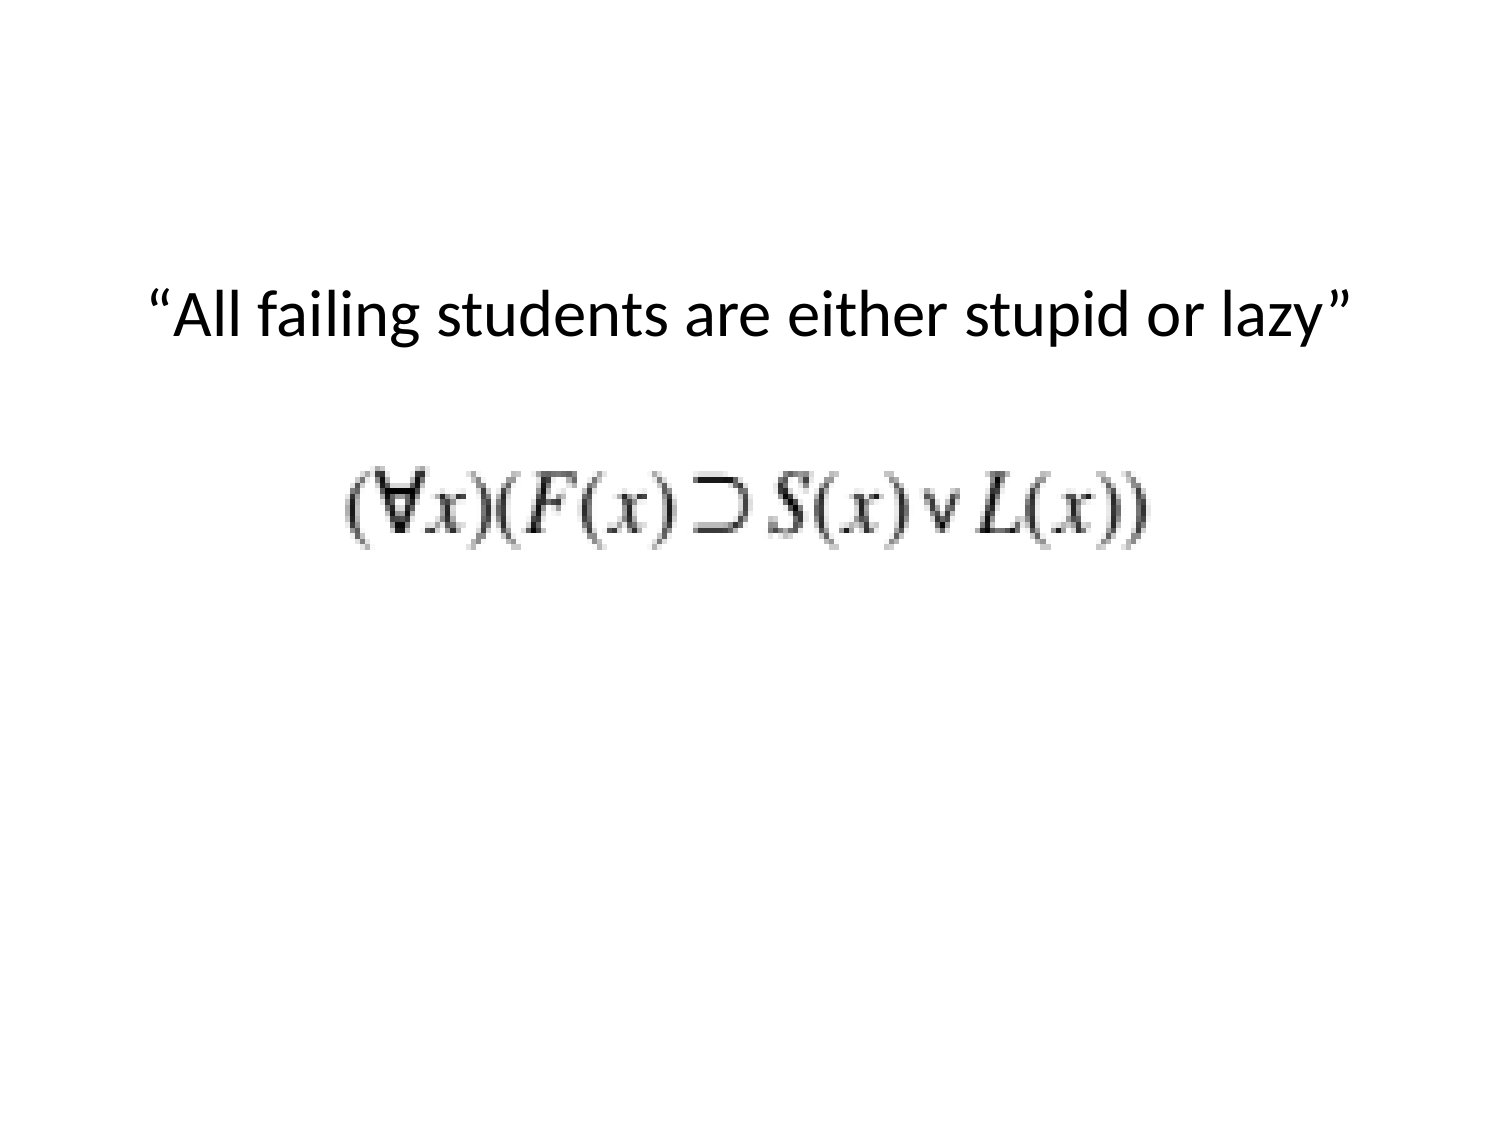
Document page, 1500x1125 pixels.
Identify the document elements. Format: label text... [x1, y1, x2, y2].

list “All failing students are either stupid or lazy” [75, 262, 1425, 392]
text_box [335, 455, 1157, 563]
